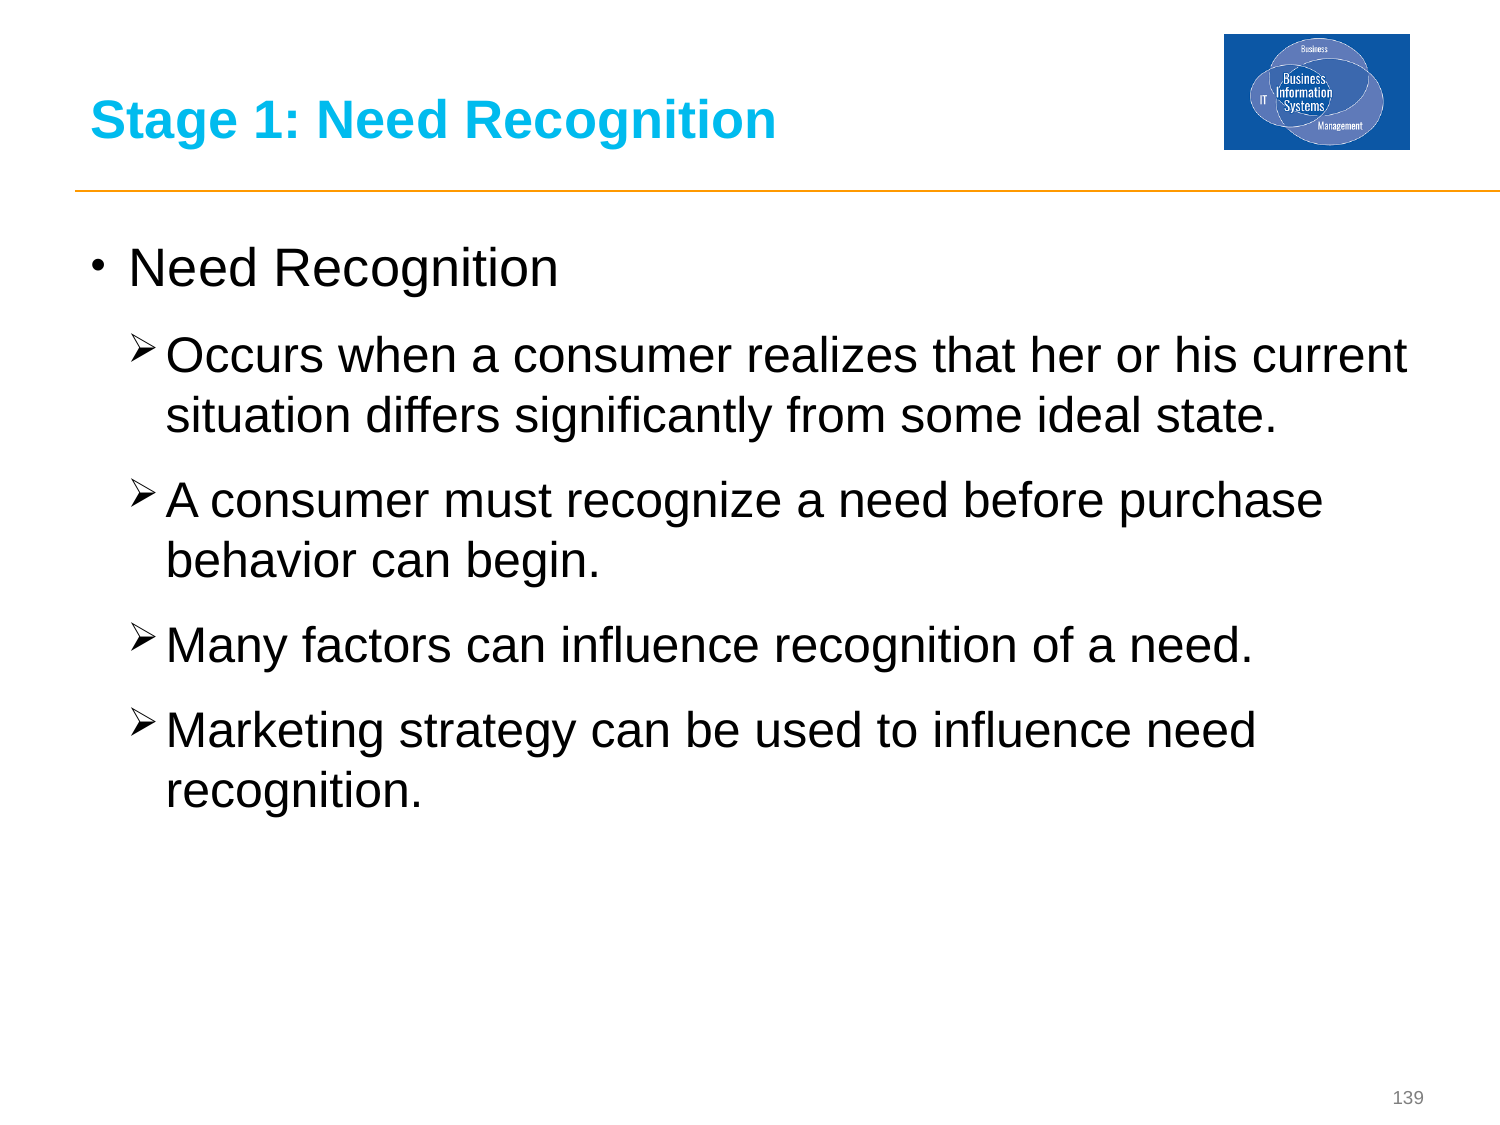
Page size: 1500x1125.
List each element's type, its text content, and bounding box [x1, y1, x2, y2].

list Need Recognition Occurs when a consumer realizes that her or his current situation differs significantly from some ideal state. A consumer must recognize a need before purchase behavior can begin. Many factors can influence recognition of a need. Marketing strategy can be used to influence need recognition. [75, 224, 1500, 1013]
title Stage 1: Need Recognition [75, 27, 1422, 157]
